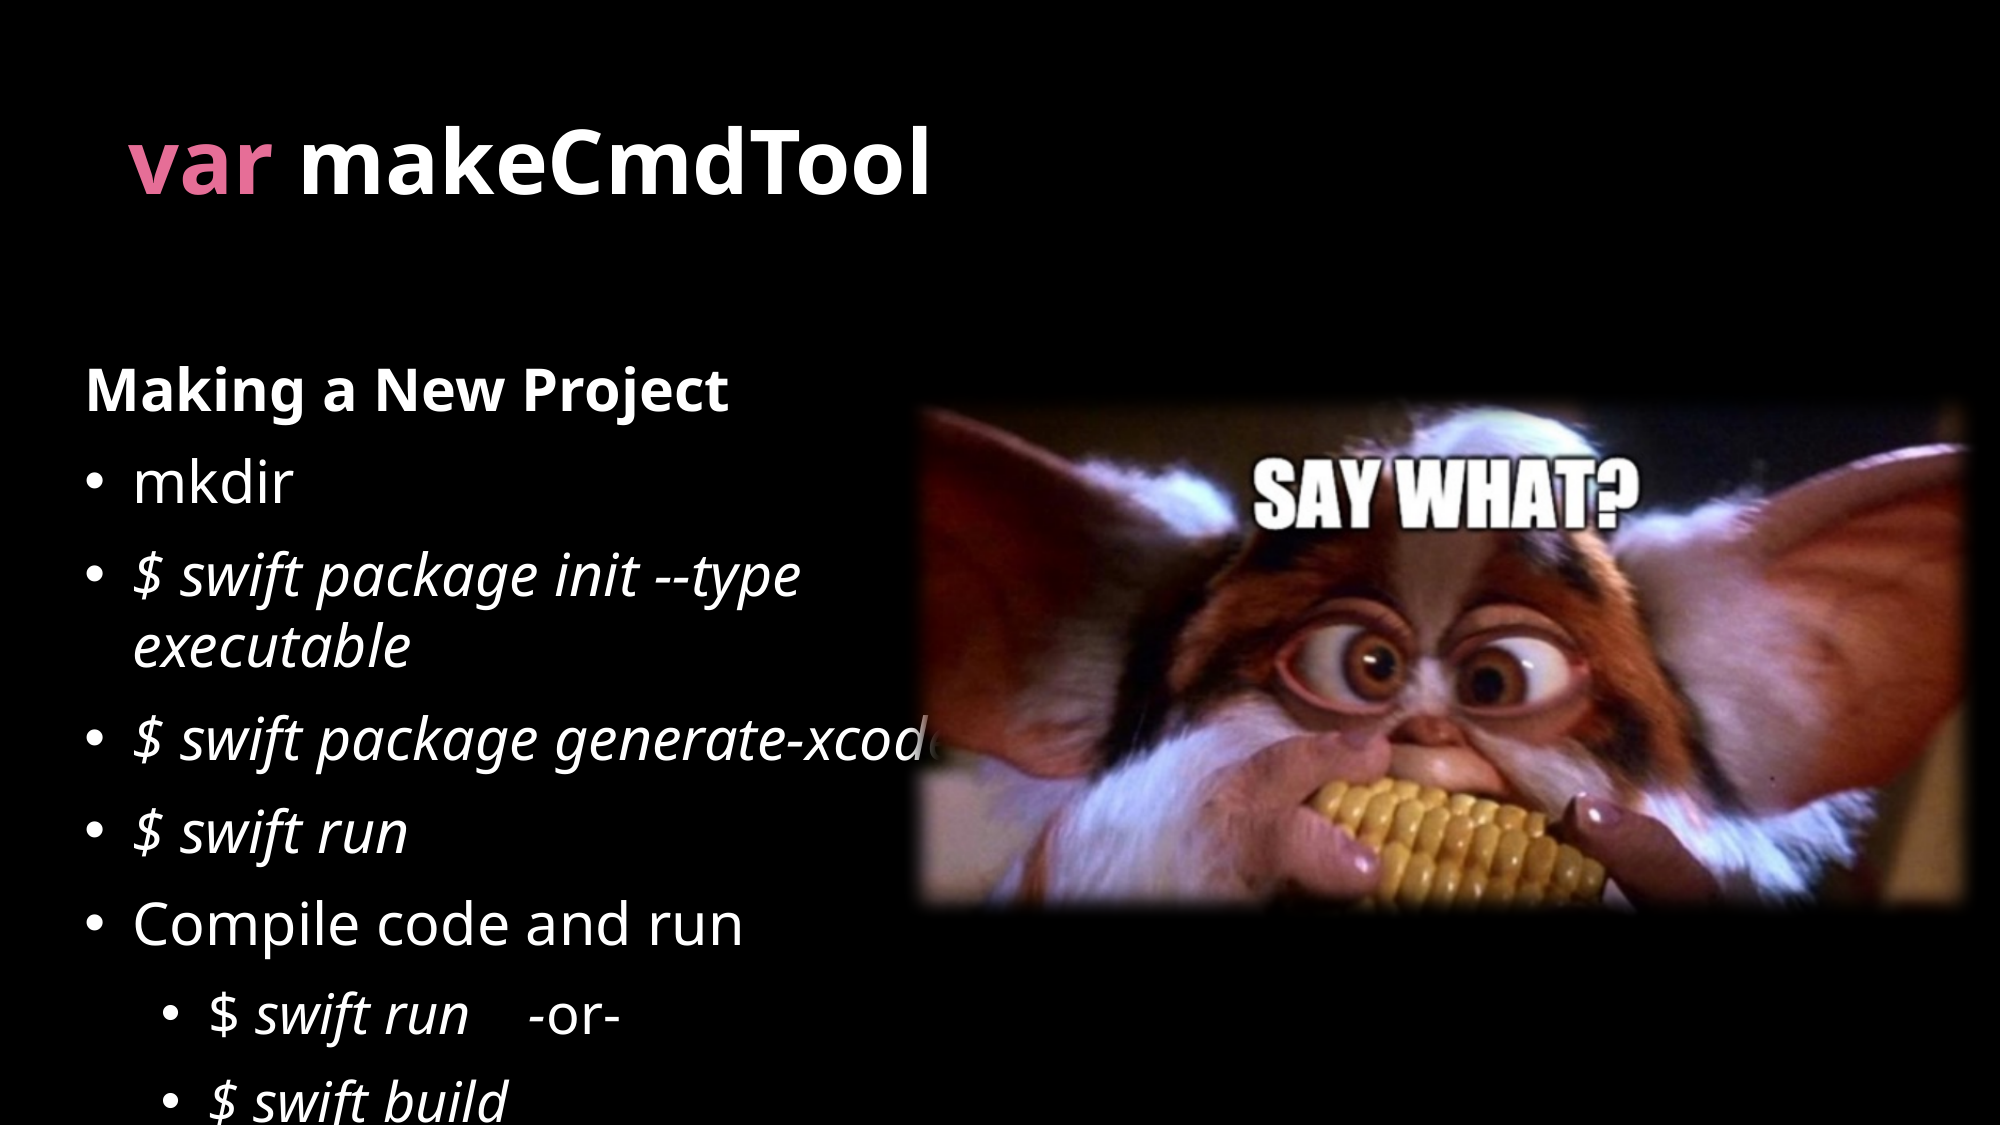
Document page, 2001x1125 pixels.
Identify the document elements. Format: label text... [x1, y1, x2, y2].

picture [904, 389, 1979, 920]
list Making a New Project mkdir $ swift package init --type executable $ swift package generate-xcodeproj $ swift run Compile code and run $ swift run -or- $ swift build [69, 344, 1105, 1125]
title var makeCmdTool [113, 99, 1739, 219]
